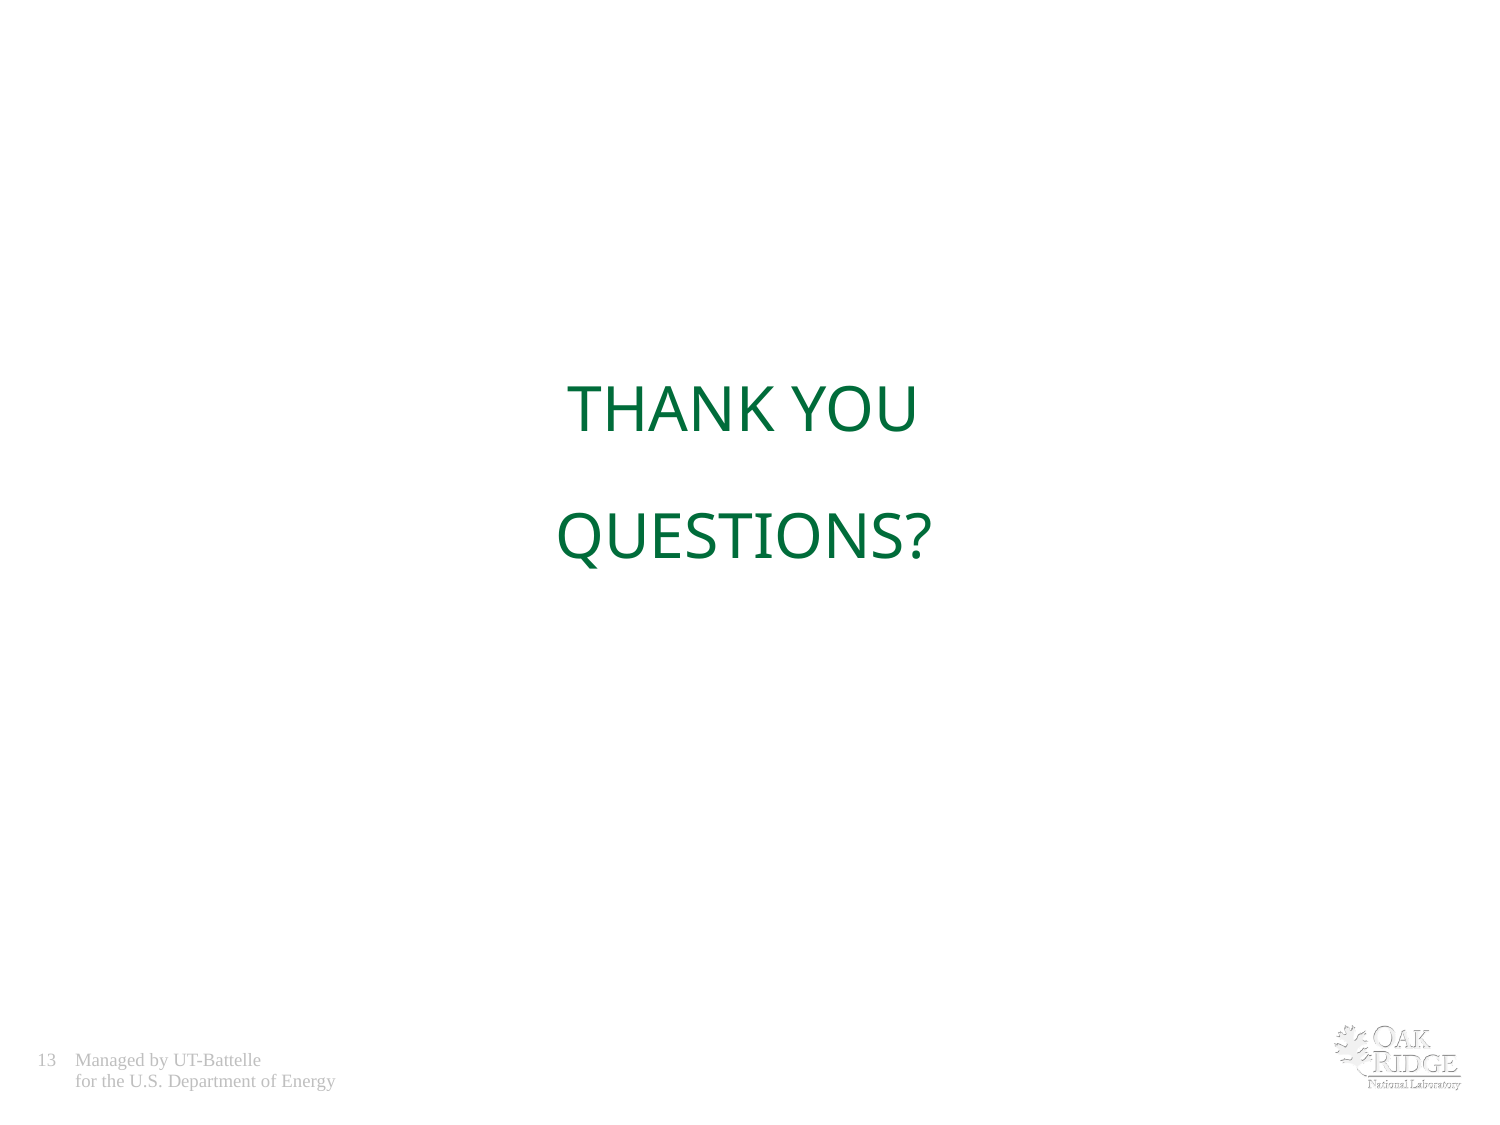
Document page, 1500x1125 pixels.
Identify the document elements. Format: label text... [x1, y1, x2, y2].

picture [1325, 1019, 1472, 1095]
title THANK YOU QUESTIONS? [328, 372, 1160, 581]
